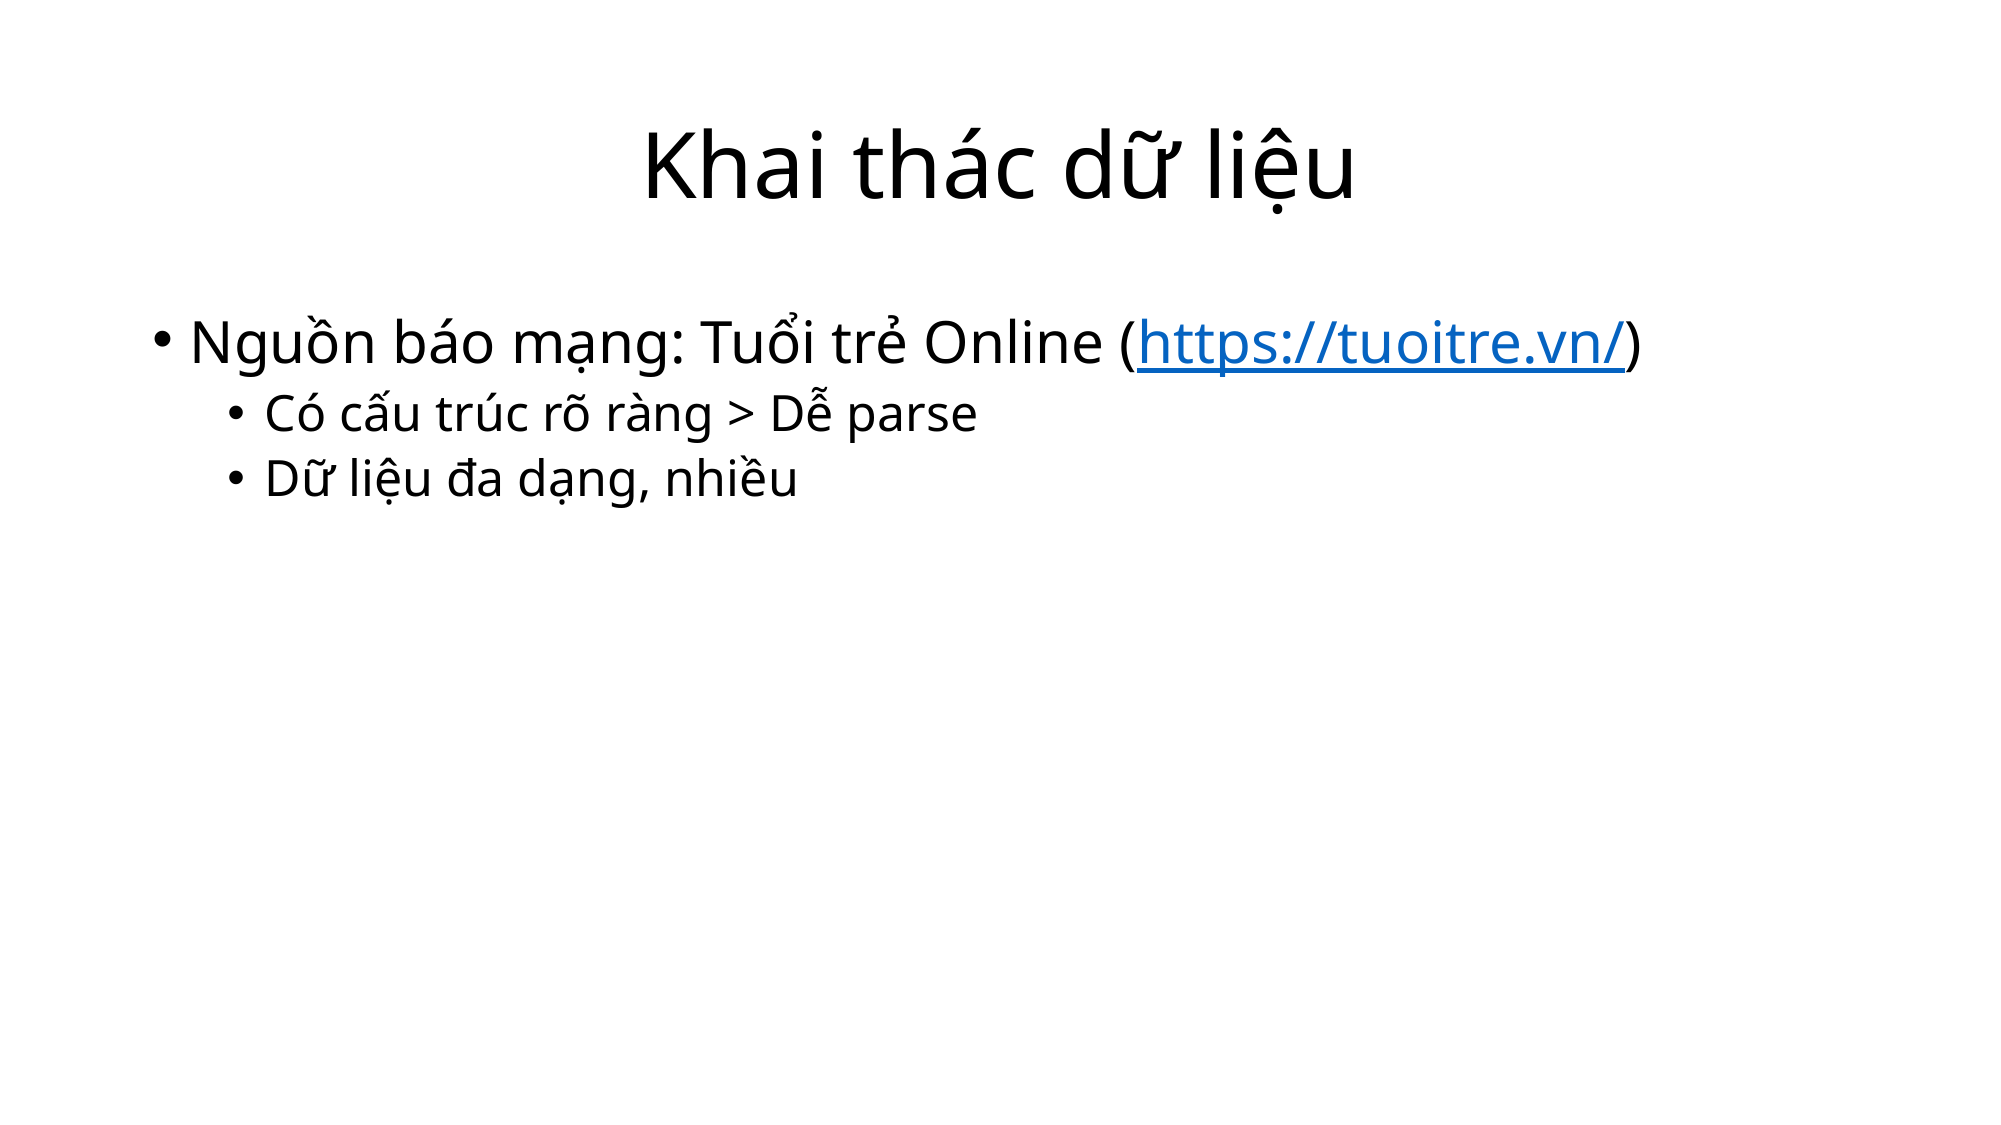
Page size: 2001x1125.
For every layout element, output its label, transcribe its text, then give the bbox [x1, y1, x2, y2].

list Nguồn báo mạng: Tuổi trẻ Online (https://tuoitre.vn/) Có cấu trúc rõ ràng > Dễ parse Dữ liệu đa dạng, nhiều [137, 299, 1863, 1014]
title Khai thác dữ liệu [137, 59, 1863, 278]
